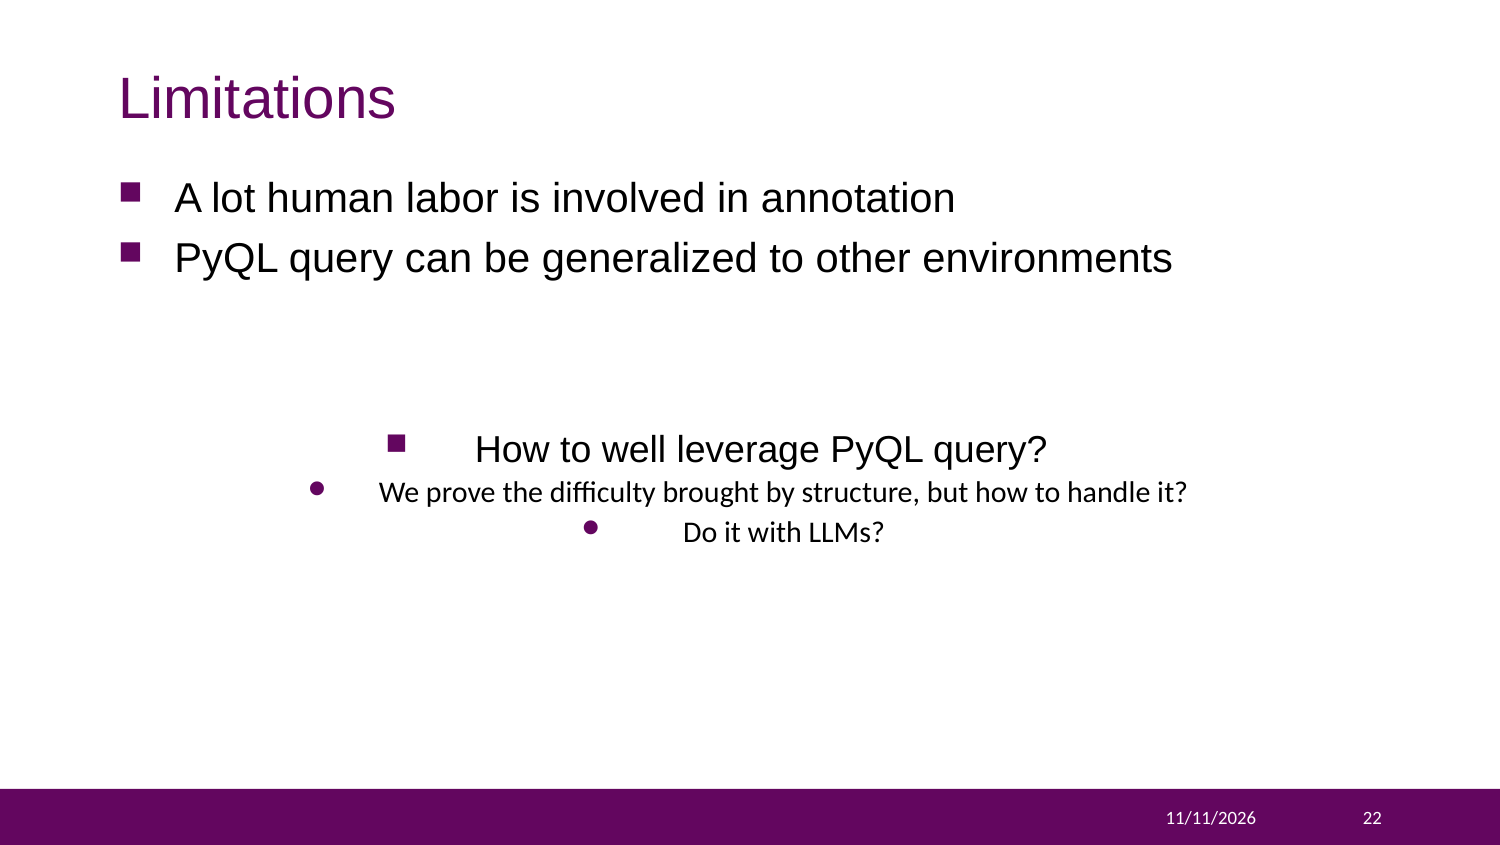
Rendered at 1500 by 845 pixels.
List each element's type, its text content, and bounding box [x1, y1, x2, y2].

slide_number 22 [1313, 794, 1397, 840]
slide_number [1107, 794, 1313, 840]
title Limitations [103, 59, 1397, 140]
text_box A lot human labor is involved in annotation PyQL query can be generalized to other environments [103, 168, 1465, 766]
text_box How to well leverage PyQL query? We prove the difficulty brought by structure, but how to handle it? Do it with LLMs? [112, 422, 1356, 557]
